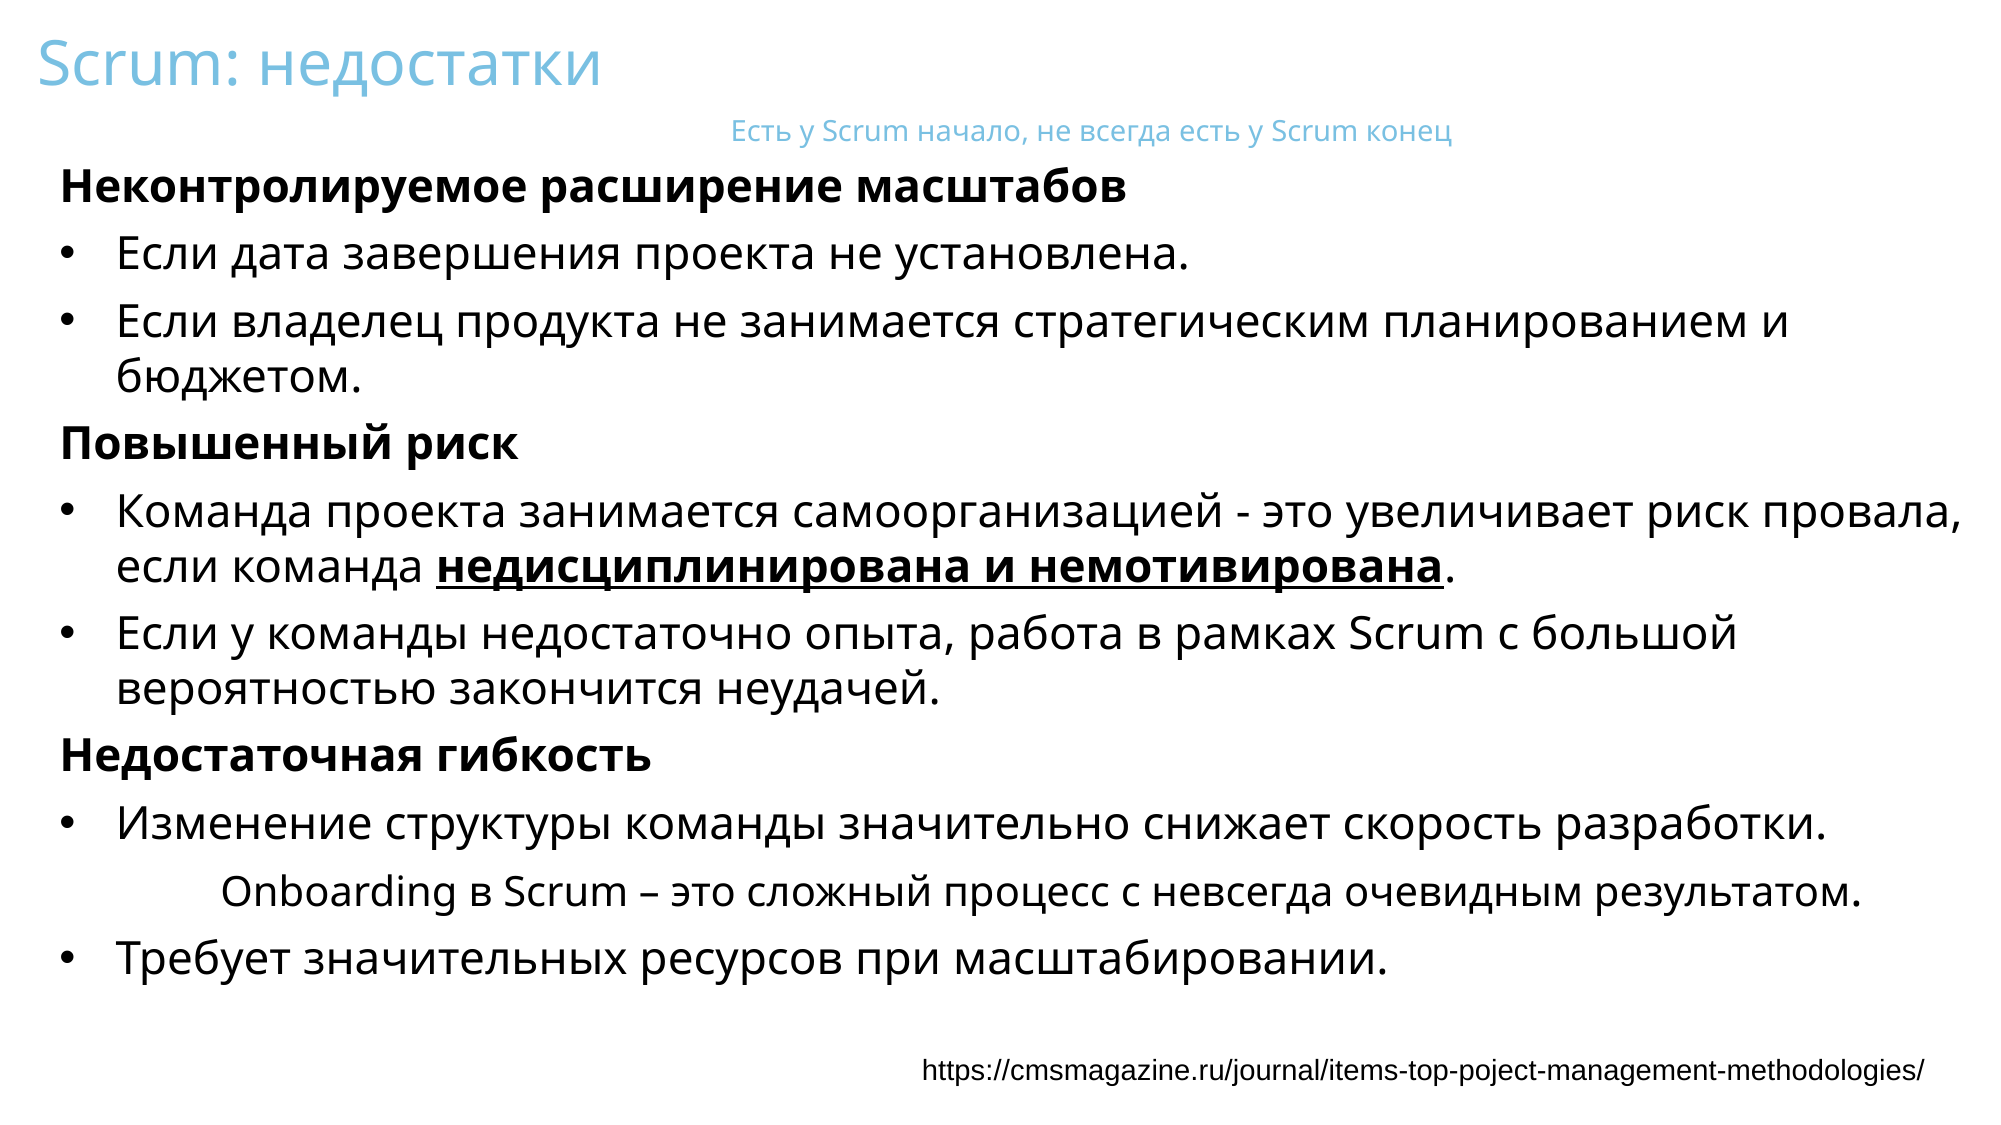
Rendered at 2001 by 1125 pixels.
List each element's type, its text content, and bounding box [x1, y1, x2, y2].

text_box Неконтролируемое расширение масштабов Если дата завершения проекта не установлена. Если владелец продукта не занимается стратегическим планированием и бюджетом. Повышенный риск Команда проекта занимается самоорганизацией - это увеличивает риск провала, если команда недисциплинирована и немотивирована. Если у команды недостаточно опыта, работа в рамках Scrum с большой вероятностью закончится неудачей. Недостаточная гибкость Изменение структуры команды значительно снижает скорость разработки. Onboarding в Scrum – это сложный процесс с невсегда очевидным результатом. Требует значительных ресурсов при масштабировании. [44, 148, 2000, 991]
title Scrum: недостатки [22, 0, 1748, 130]
text_box https://cmsmagazine.ru/journal/items-top-poject-management-methodologies/ [907, 1043, 2000, 1094]
text_box Есть у Scrum начало, не всегда есть у Scrum конец [715, 104, 1476, 155]
